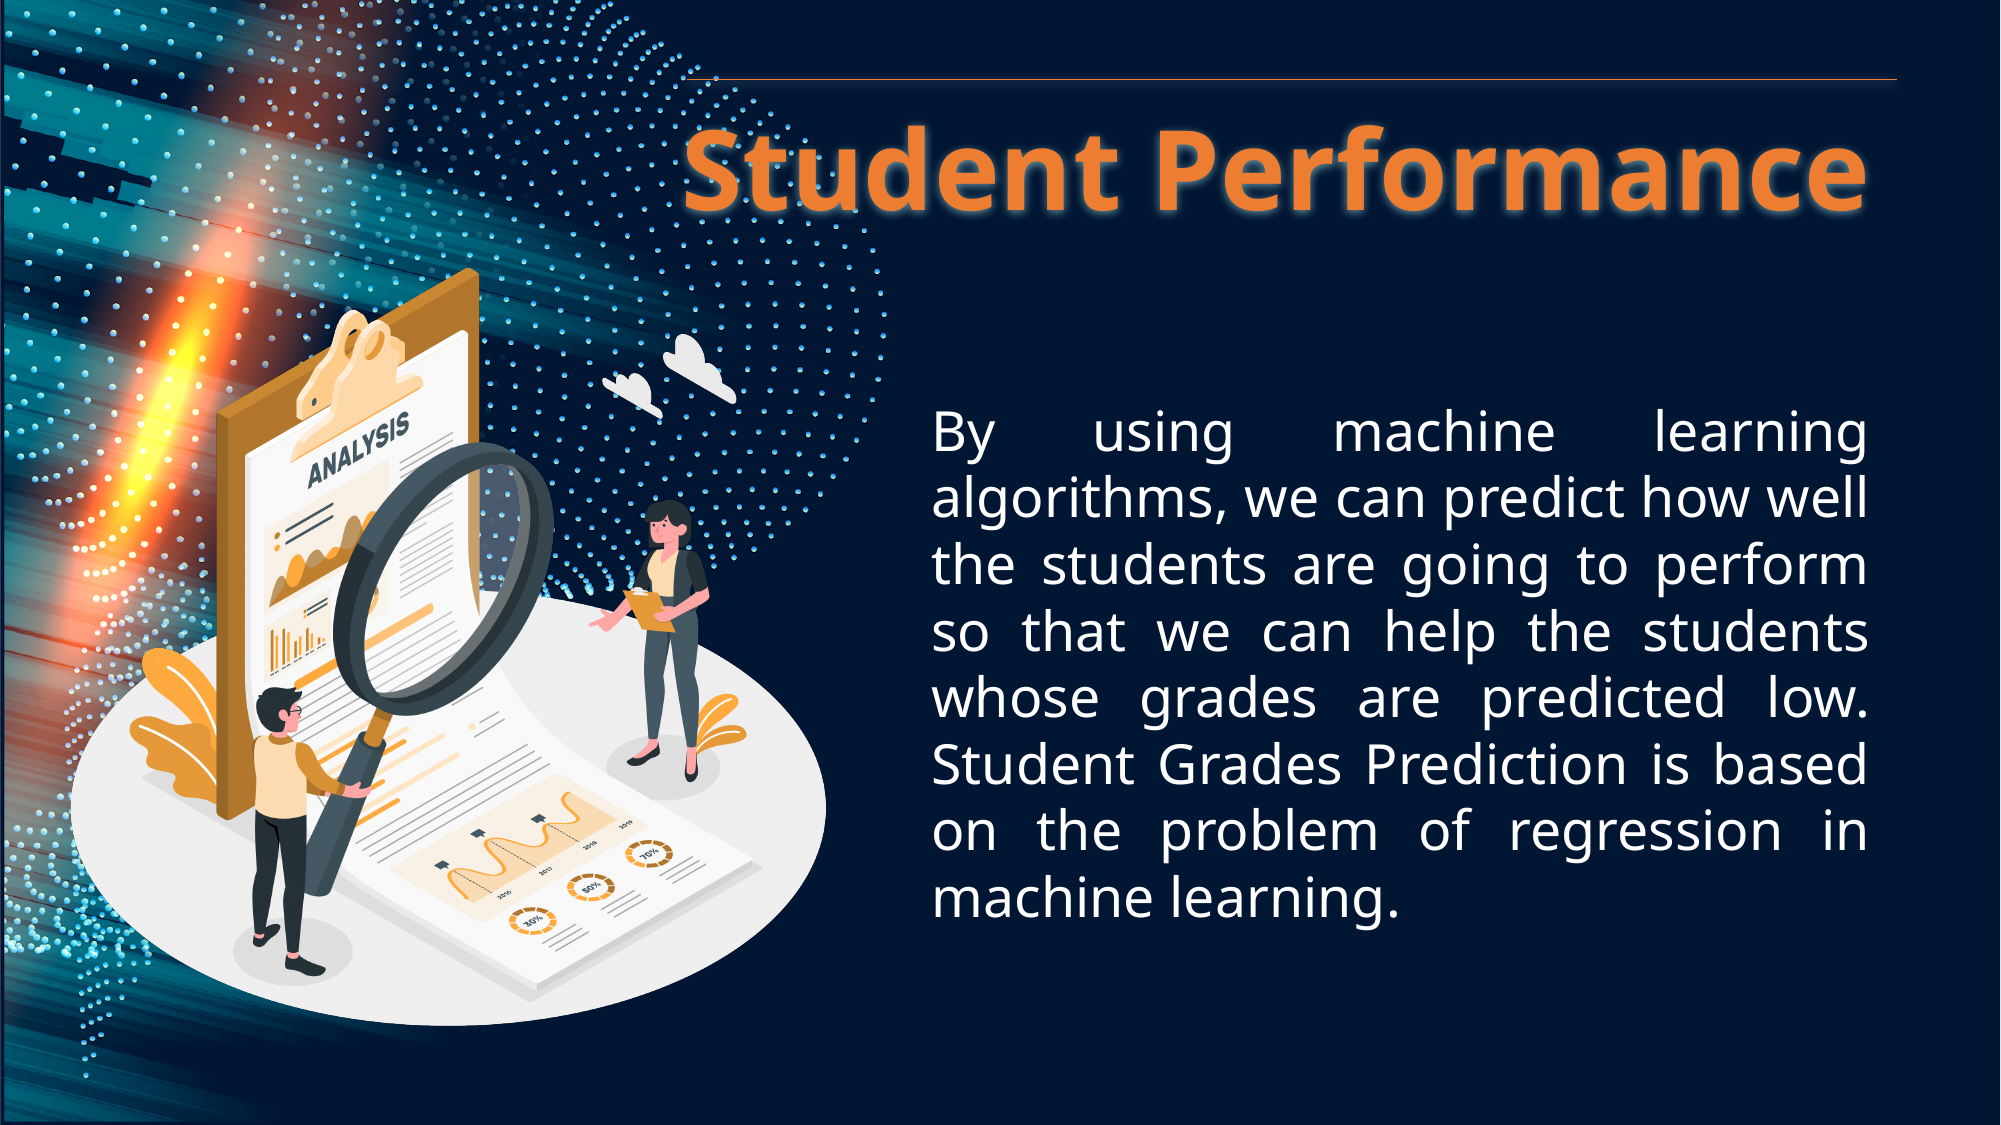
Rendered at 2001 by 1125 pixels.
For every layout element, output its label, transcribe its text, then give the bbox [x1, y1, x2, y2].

picture [121, 44, 130, 50]
picture [0, 0, 2001, 1125]
text_box Student Performance [661, 79, 2000, 212]
text_box By using machine learning algorithms, we can predict how well the students are going to perform so that we can help the students whose grades are predicted low. Student Grades Prediction is based on the problem of regression in machine learning. [916, 388, 1886, 936]
